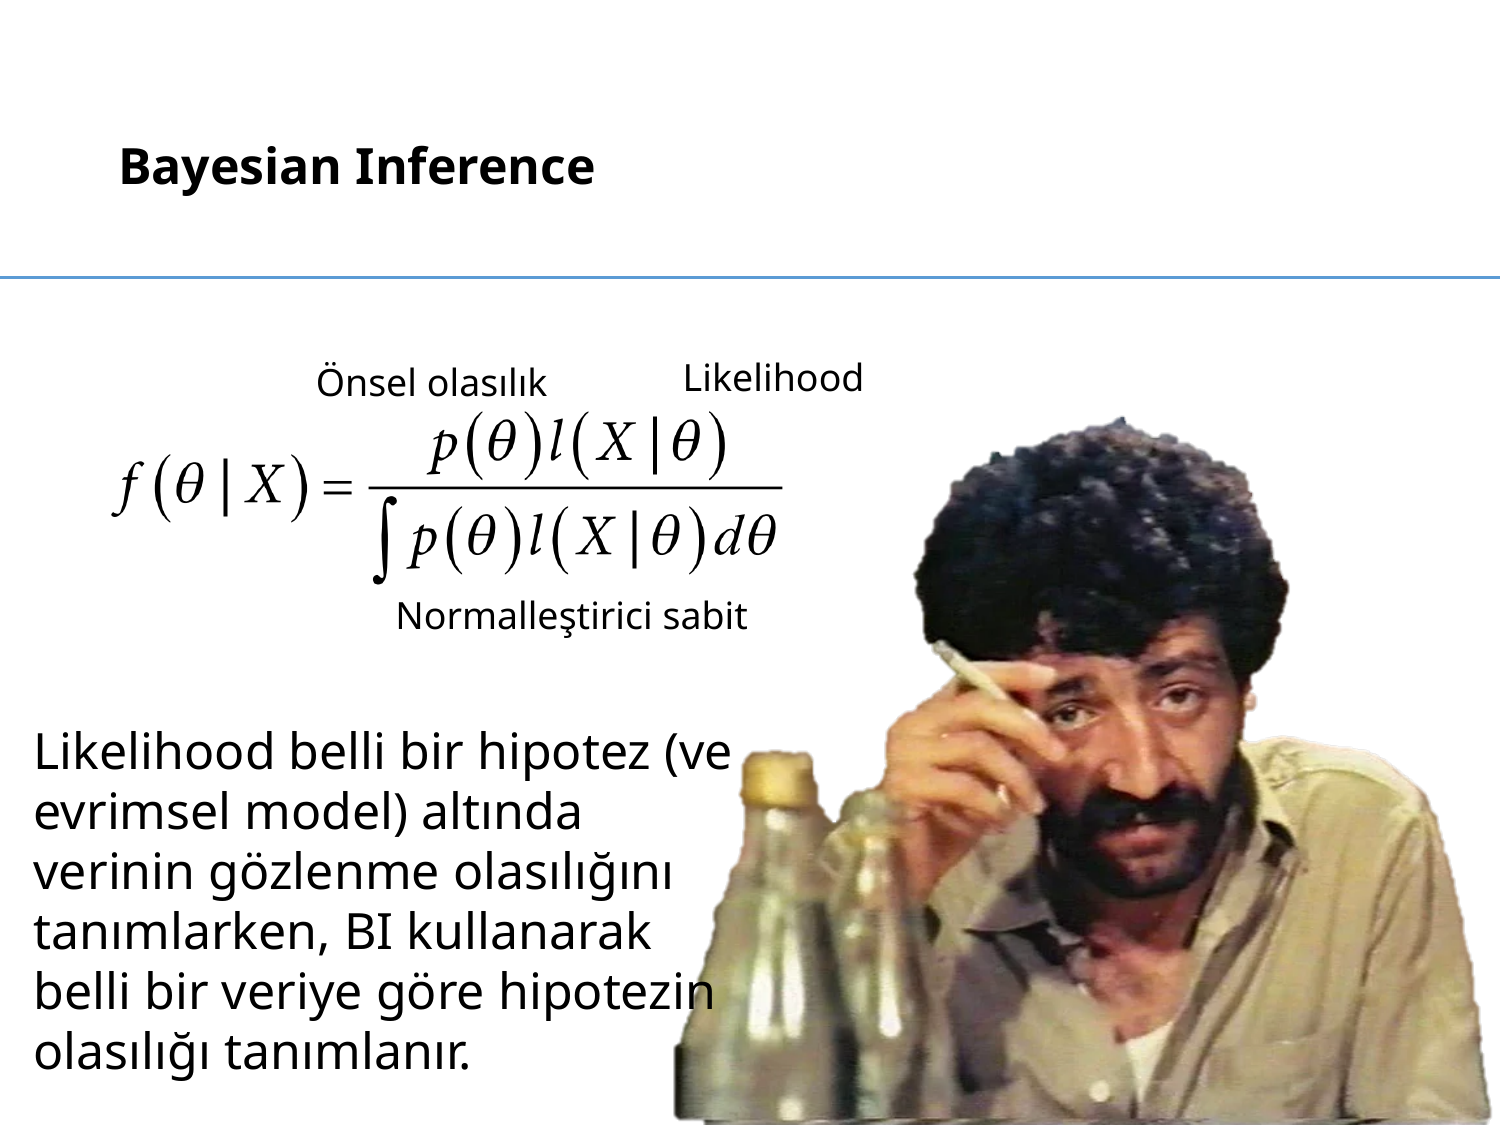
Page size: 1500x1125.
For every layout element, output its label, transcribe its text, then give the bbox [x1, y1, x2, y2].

text_box Önsel olasılık [301, 351, 563, 382]
title Bayesian Inference [103, 59, 1397, 276]
picture [74, 382, 1500, 1125]
text_box Likelihood belli bir hipotez (ve evrimsel model) altında verinin gözlenme olasılığını tanımlarken, BI kullanarak belli bir veriye göre hipotezin olasılığı tanımlanır. [18, 712, 672, 1087]
text_box Normalleştirici sabit [380, 608, 672, 645]
text_box Likelihood [667, 346, 880, 382]
